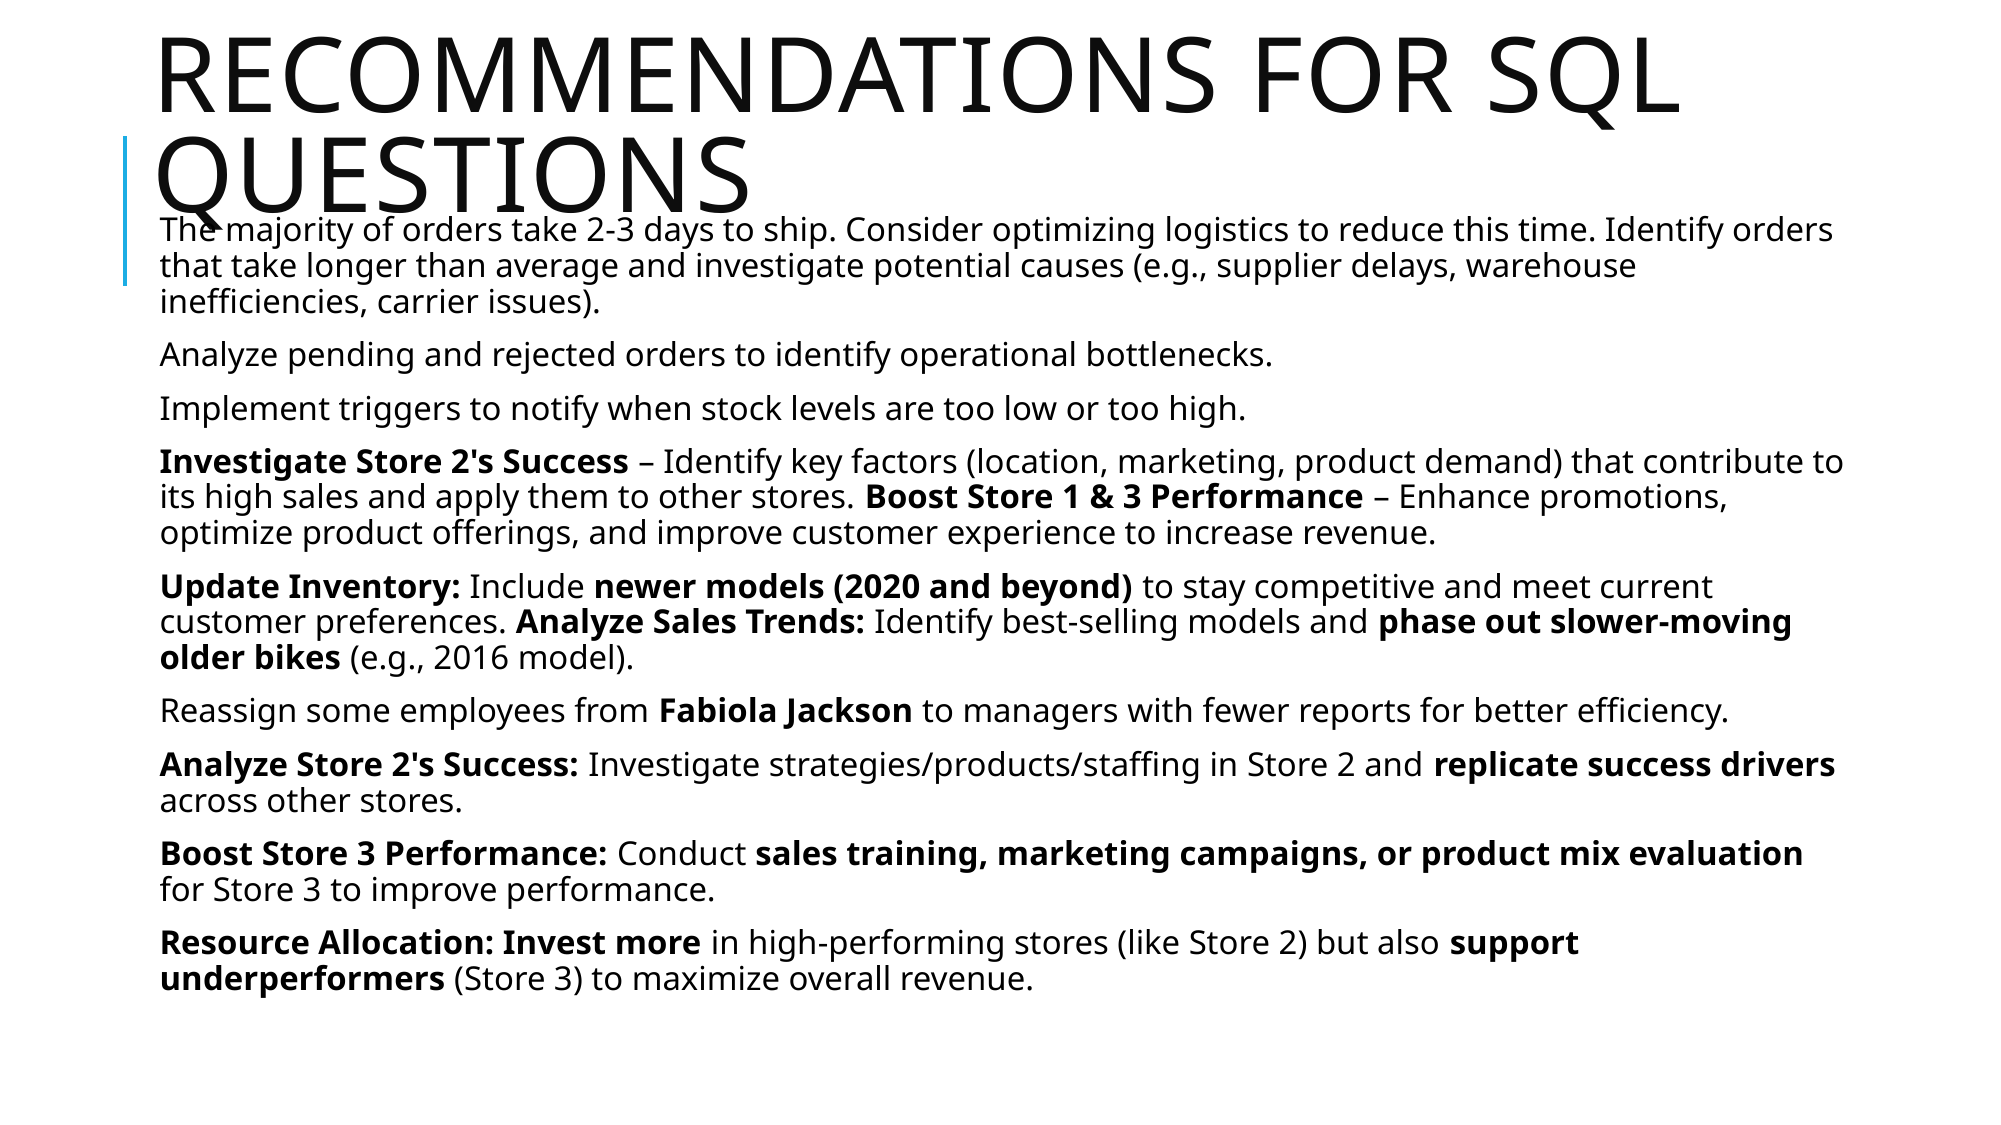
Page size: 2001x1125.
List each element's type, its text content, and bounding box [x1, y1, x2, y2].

title Recommendations for SQL Questions [137, 59, 1863, 205]
list The majority of orders take 2-3 days to ship. Consider optimizing logistics to reduce this time. Identify orders that take longer than average and investigate potential causes (e.g., supplier delays, warehouse inefficiencies, carrier issues). Analyze pending and rejected orders to identify operational bottlenecks. Implement triggers to notify when stock levels are too low or too high. Investigate Store 2's Success – Identify key factors (location, marketing, product demand) that contribute to its high sales and apply them to other stores. Boost Store 1 & 3 Performance – Enhance promotions, optimize product offerings, and improve customer experience to increase revenue. Update Inventory: Include newer models (2020 and beyond) to stay competitive and meet current customer preferences. Analyze Sales Trends: Identify best-selling models and phase out slower-moving older bikes (e.g., 2016 model). Reassign some employees from Fabiola Jackson to managers with fewer reports for better efficiency. Analyze Store 2's Success: Investigate strategies/products/staffing in Store 2 and replicate success drivers across other stores. Boost Store 3 Performance: Conduct sales training, marketing campaigns, or product mix evaluation for Store 3 to improve performance. Resource Allocation: Invest more in high-performing stores (like Store 2) but also support underperformers (Store 3) to maximize overall revenue. [137, 205, 1863, 1014]
